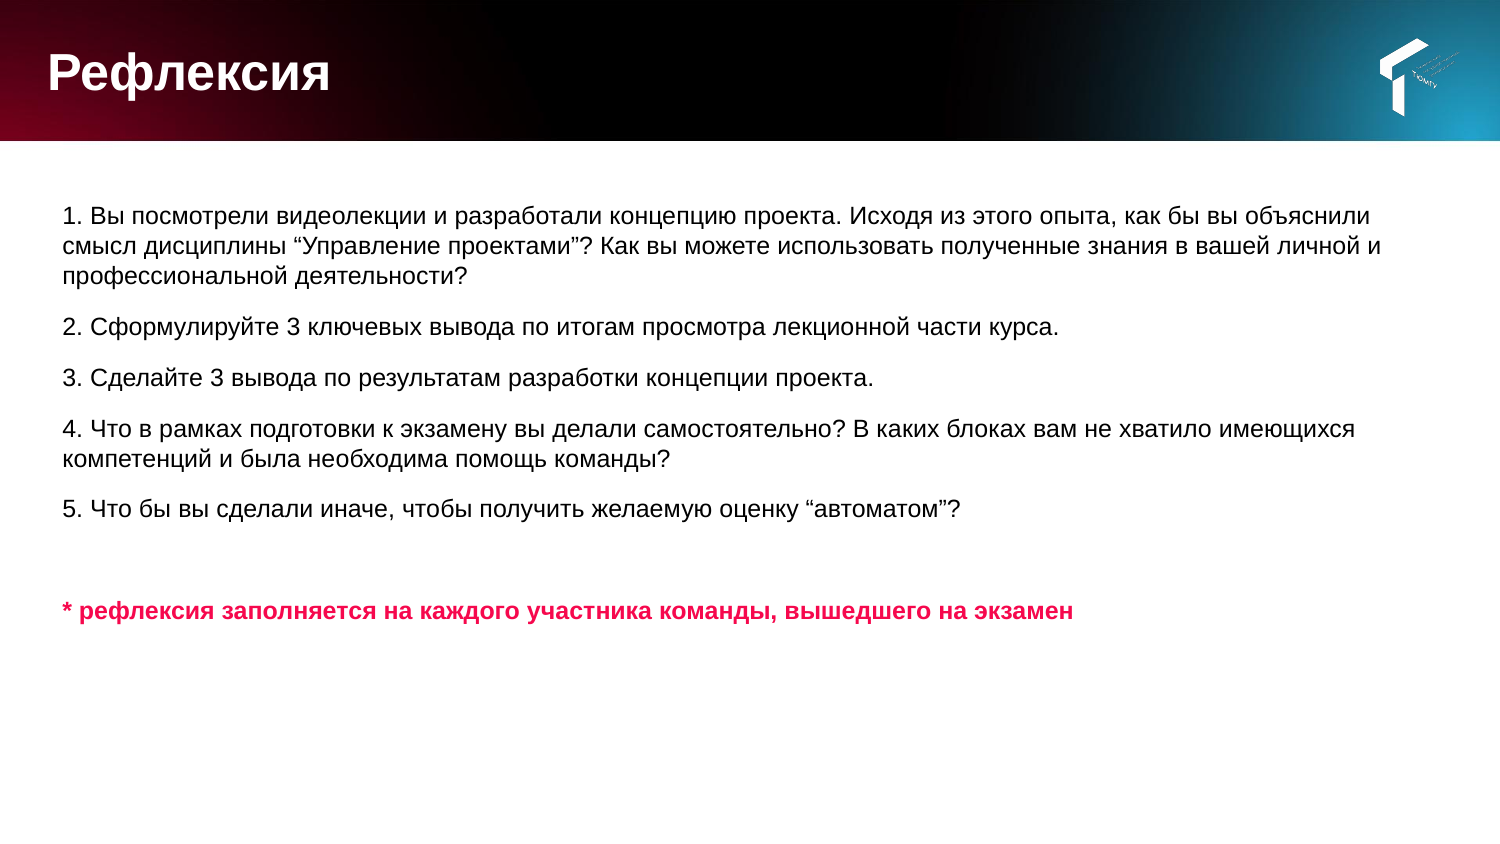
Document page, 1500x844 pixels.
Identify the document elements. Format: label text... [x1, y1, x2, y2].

text_box Рефлексия [32, 23, 938, 116]
picture [0, 0, 1500, 844]
text_box 1. Вы посмотрели видеолекции и разработали концепцию проекта. Исходя из этого опыта, как бы вы объяснили смысл дисциплины “Управление проектами”? Как вы можете использовать полученные знания в вашей личной и профессиональной деятельности? 2. Сформулируйте 3 ключевых вывода по итогам просмотра лекционной части курса. 3. Сделайте 3 вывода по результатам разработки концепции проекта. 4. Что в рамках подготовки к экзамену вы делали самостоятельно? В каких блоках вам не хватило имеющихся компетенций и была необходима помощь команды? 5. Что бы вы сделали иначе, чтобы получить желаемую оценку “автоматом”? * рефлексия заполняется на каждого участника команды, вышедшего на экзамен [32, 184, 1460, 640]
